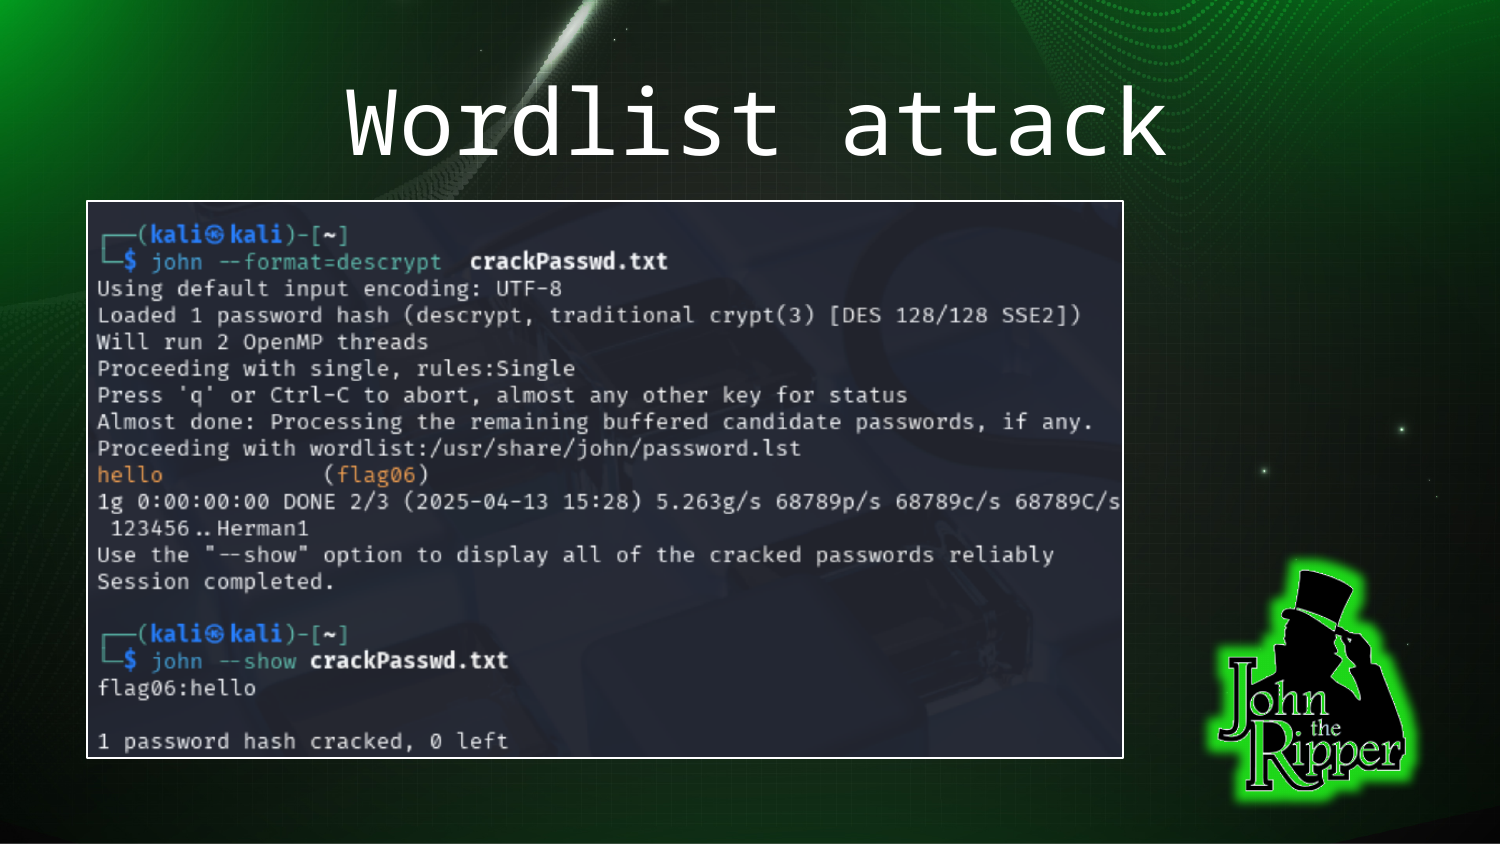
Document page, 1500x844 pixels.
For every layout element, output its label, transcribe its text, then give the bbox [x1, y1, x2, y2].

list Wordlist attack [157, 68, 1357, 177]
picture [0, 0, 1500, 844]
